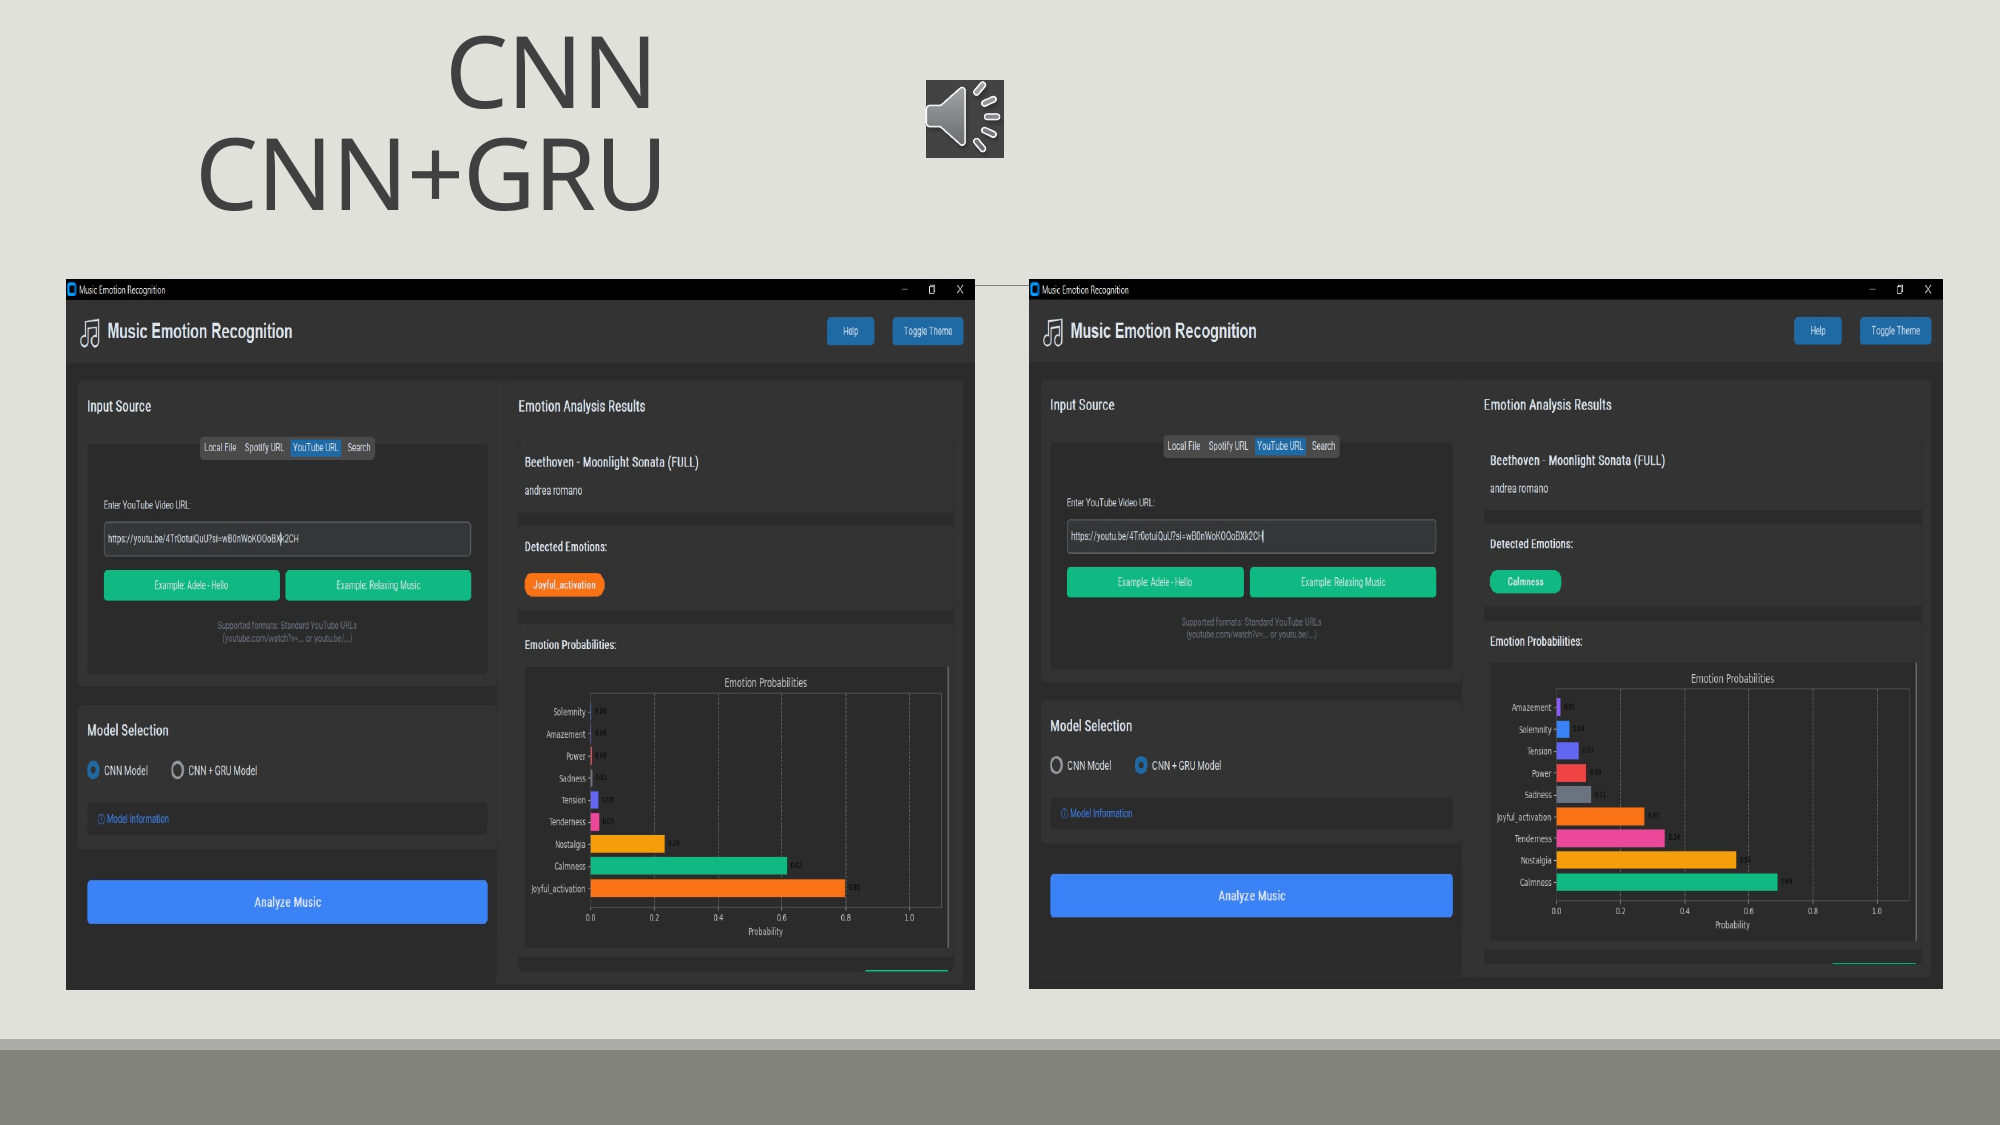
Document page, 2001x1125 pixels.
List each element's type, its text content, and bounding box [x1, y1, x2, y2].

title CNN CNN+GRU [180, 0, 1830, 238]
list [65, 278, 976, 990]
picture [1029, 278, 1944, 989]
picture [924, 78, 1006, 160]
